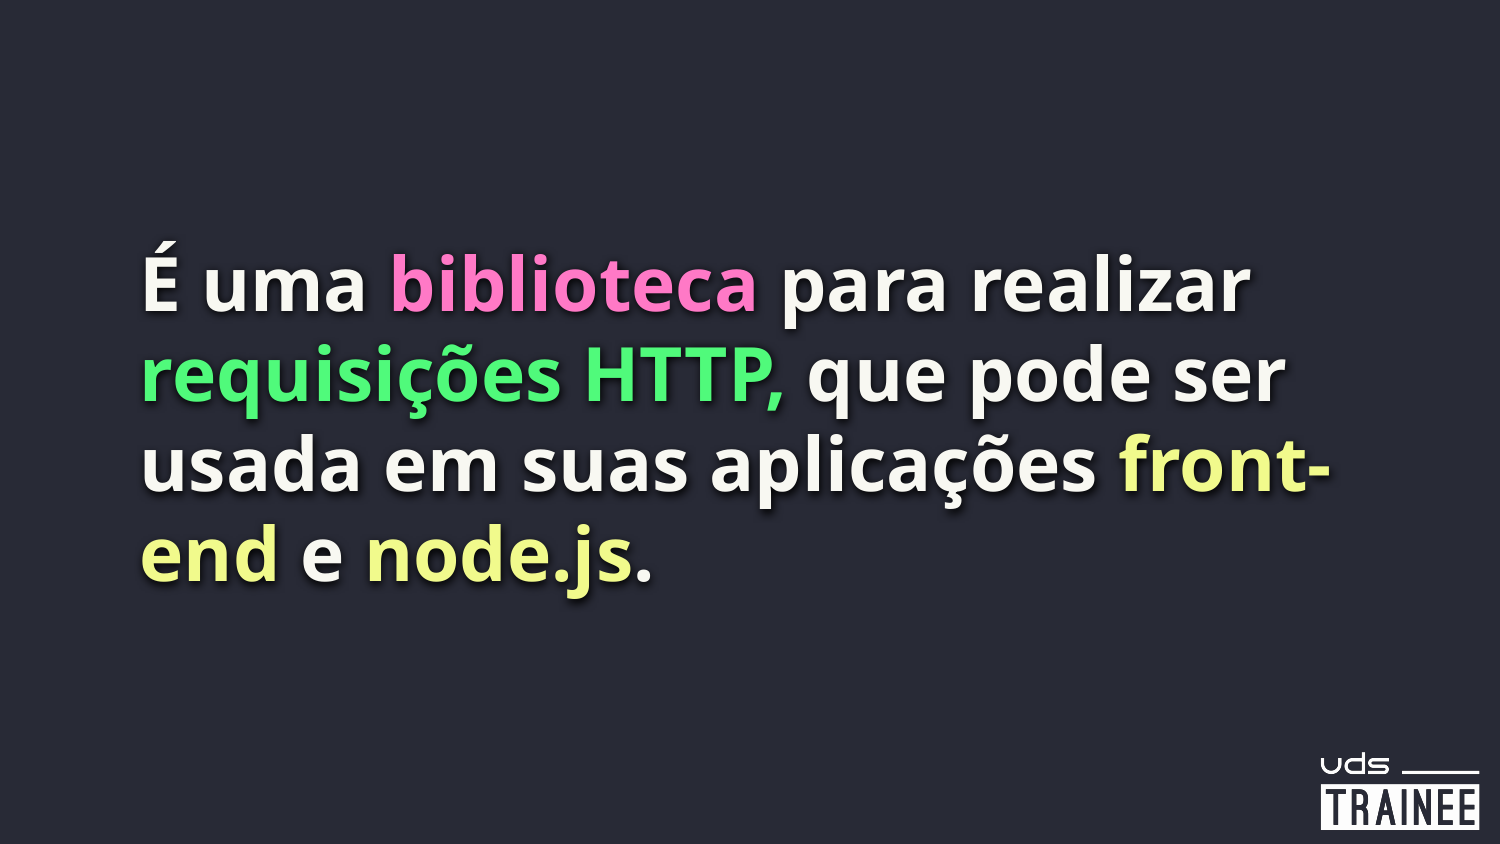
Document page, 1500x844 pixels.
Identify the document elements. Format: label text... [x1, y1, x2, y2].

picture [1313, 747, 1487, 835]
text_box É uma biblioteca para realizar requisições HTTP, que pode ser usada em suas aplicações front-end e node.js. [124, 221, 1376, 623]
